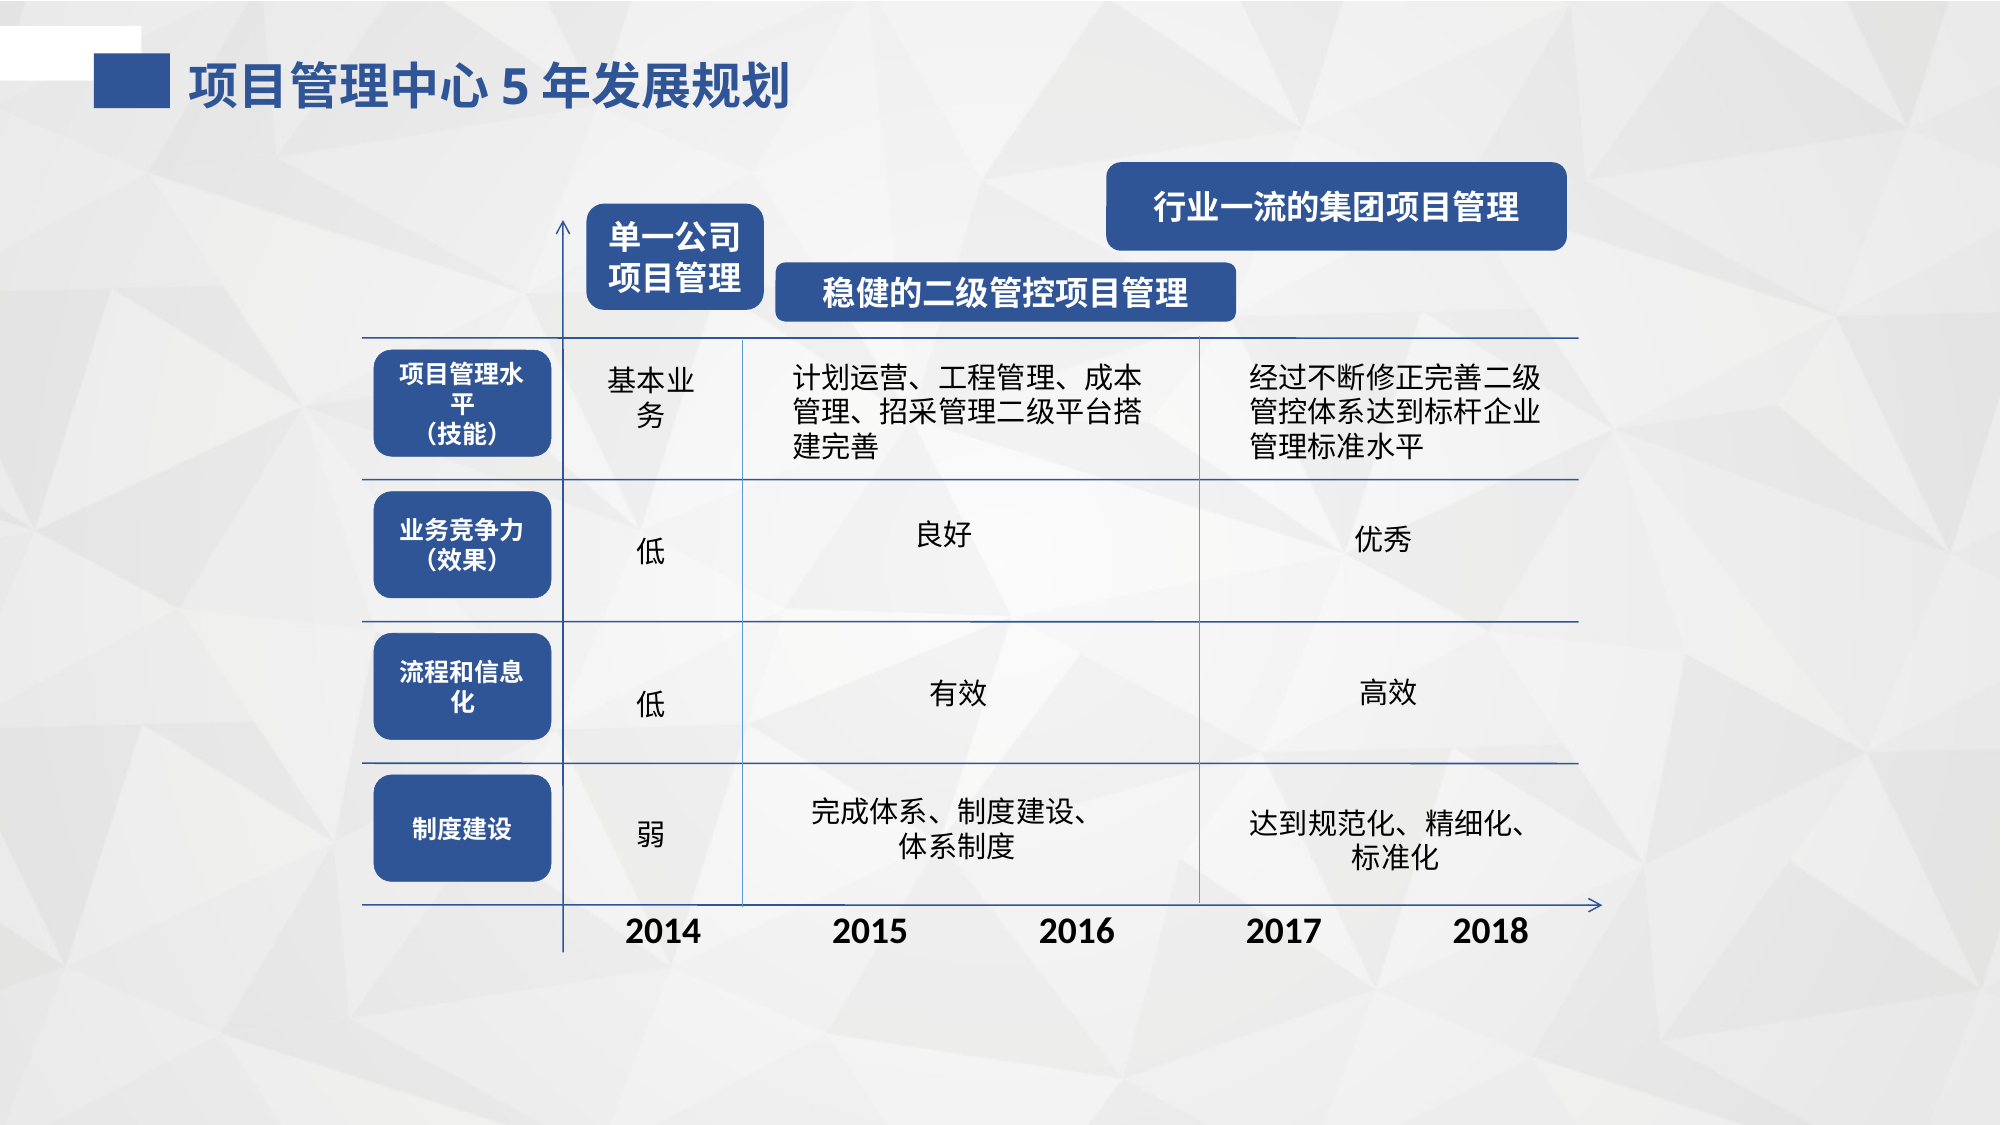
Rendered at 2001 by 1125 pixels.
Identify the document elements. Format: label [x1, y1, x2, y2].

picture [0, 1, 2000, 1125]
text_box [362, 162, 1603, 964]
text_box [0, 26, 811, 123]
